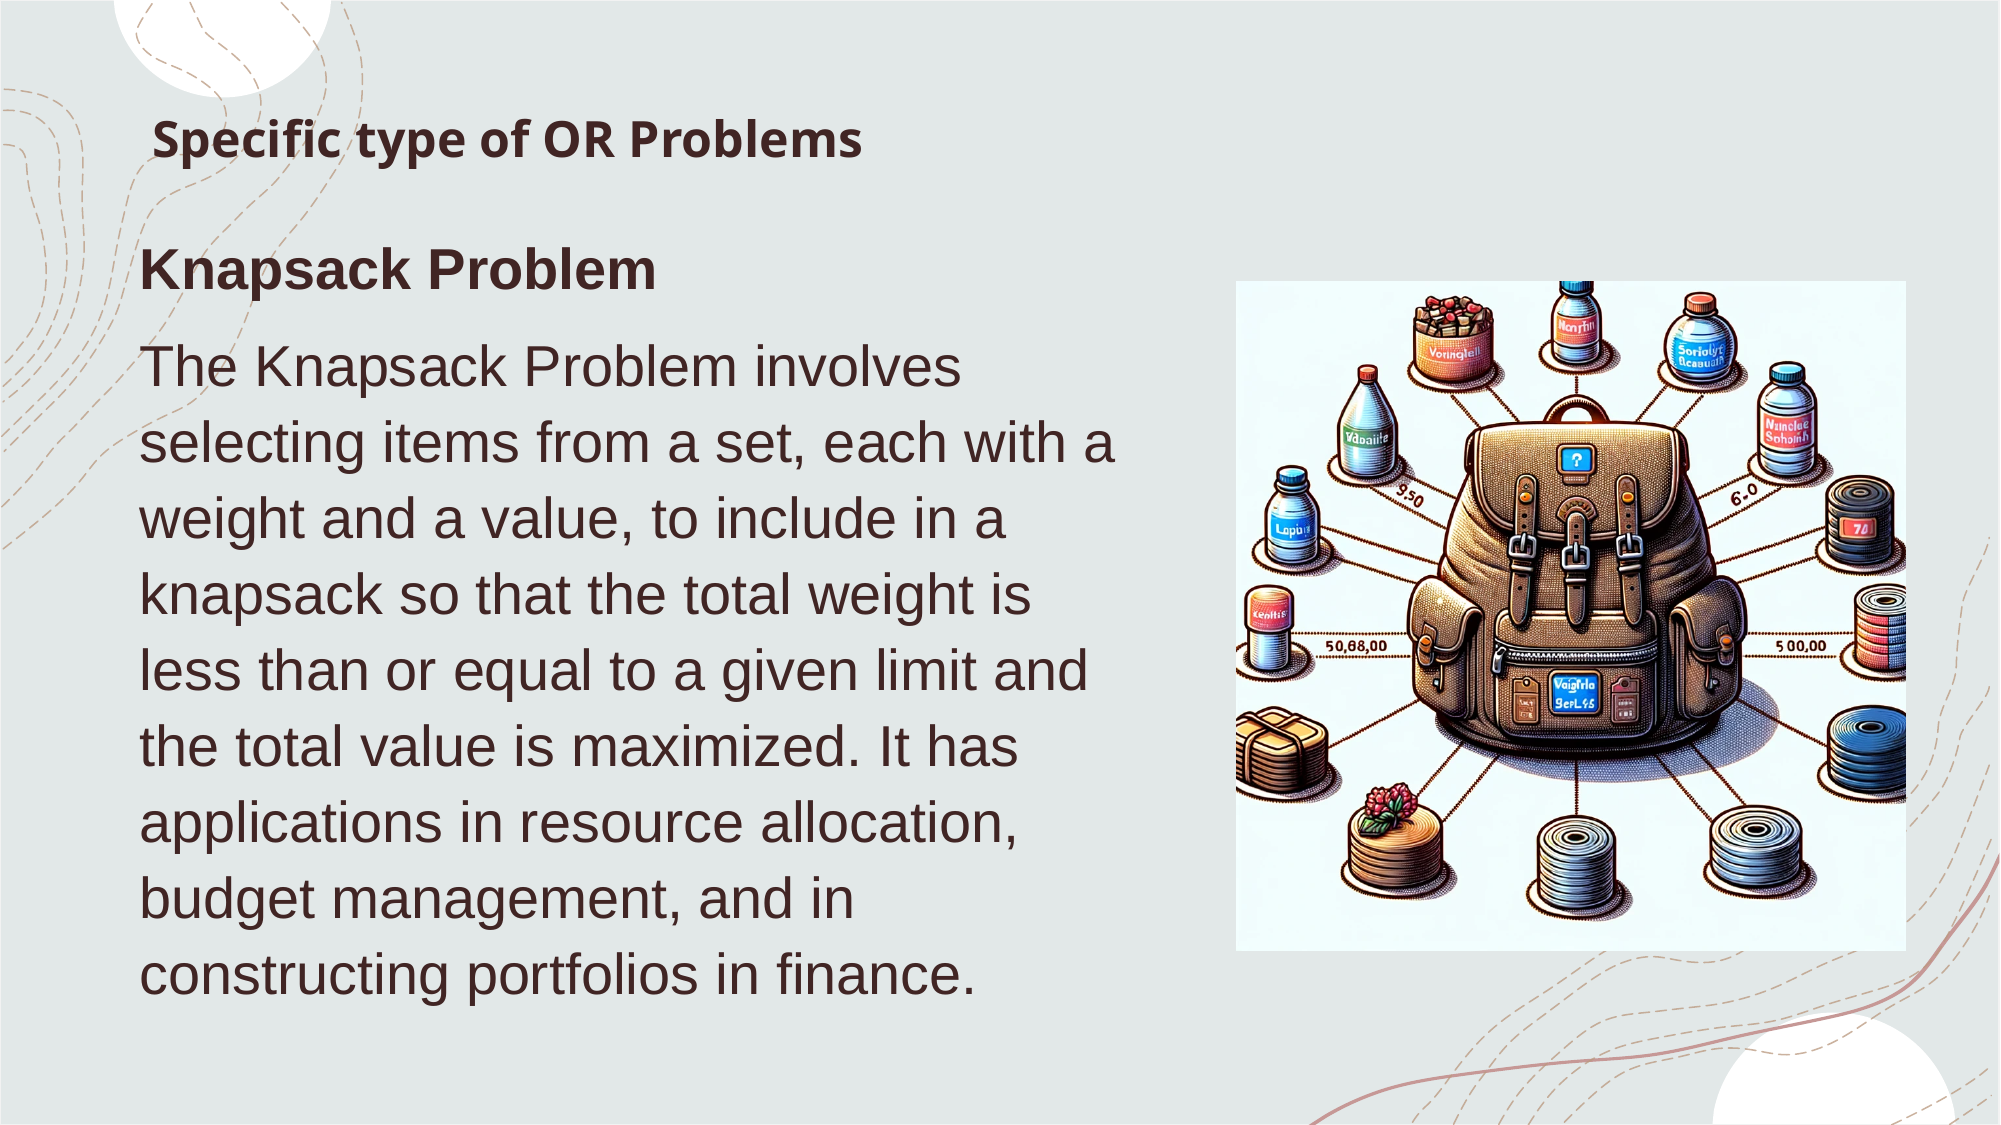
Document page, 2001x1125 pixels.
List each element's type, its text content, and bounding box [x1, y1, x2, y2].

list Knapsack Problem The Knapsack Problem involves selecting items from a set, each with a weight and a value, to include in a knapsack so that the total weight is less than or equal to a given limit and the total value is maximized. It has applications in resource allocation, budget management, and in constructing portfolios in finance. [124, 217, 1167, 1015]
picture [1236, 281, 1906, 951]
title Specific type of OR Problems [137, 84, 1863, 191]
